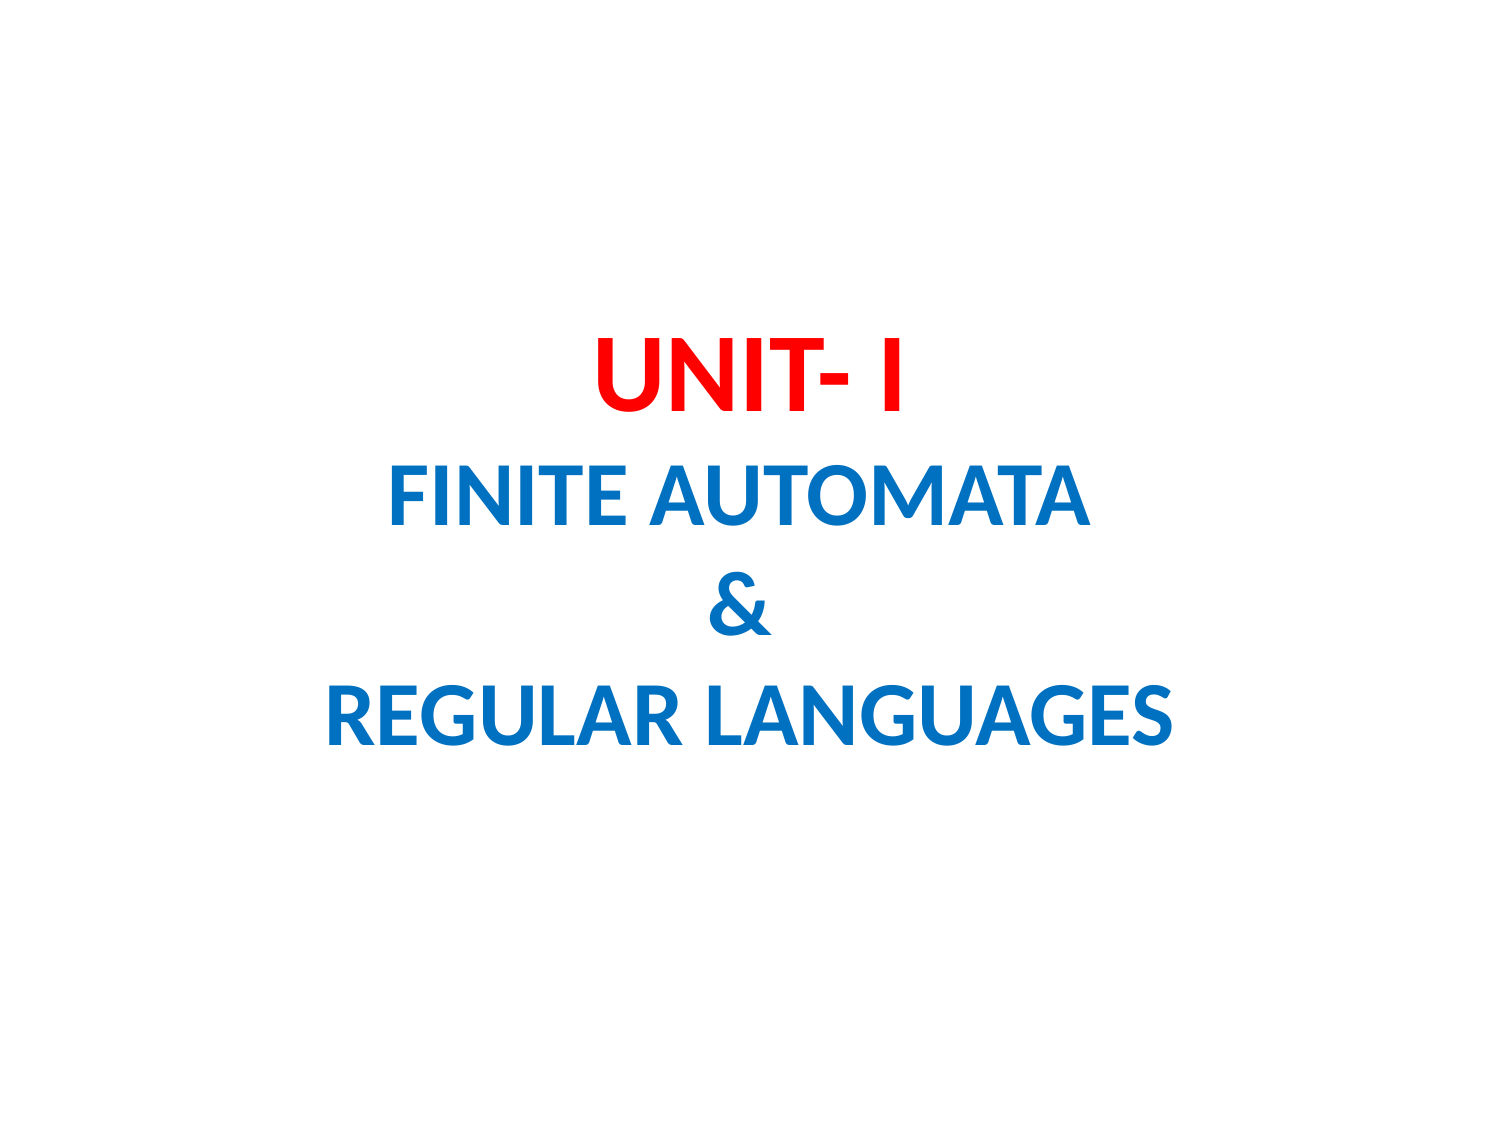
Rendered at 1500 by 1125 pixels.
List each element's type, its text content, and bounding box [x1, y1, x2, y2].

title UNIT- I FINITE AUTOMATA & REGULAR LANGUAGES [112, 212, 1388, 850]
